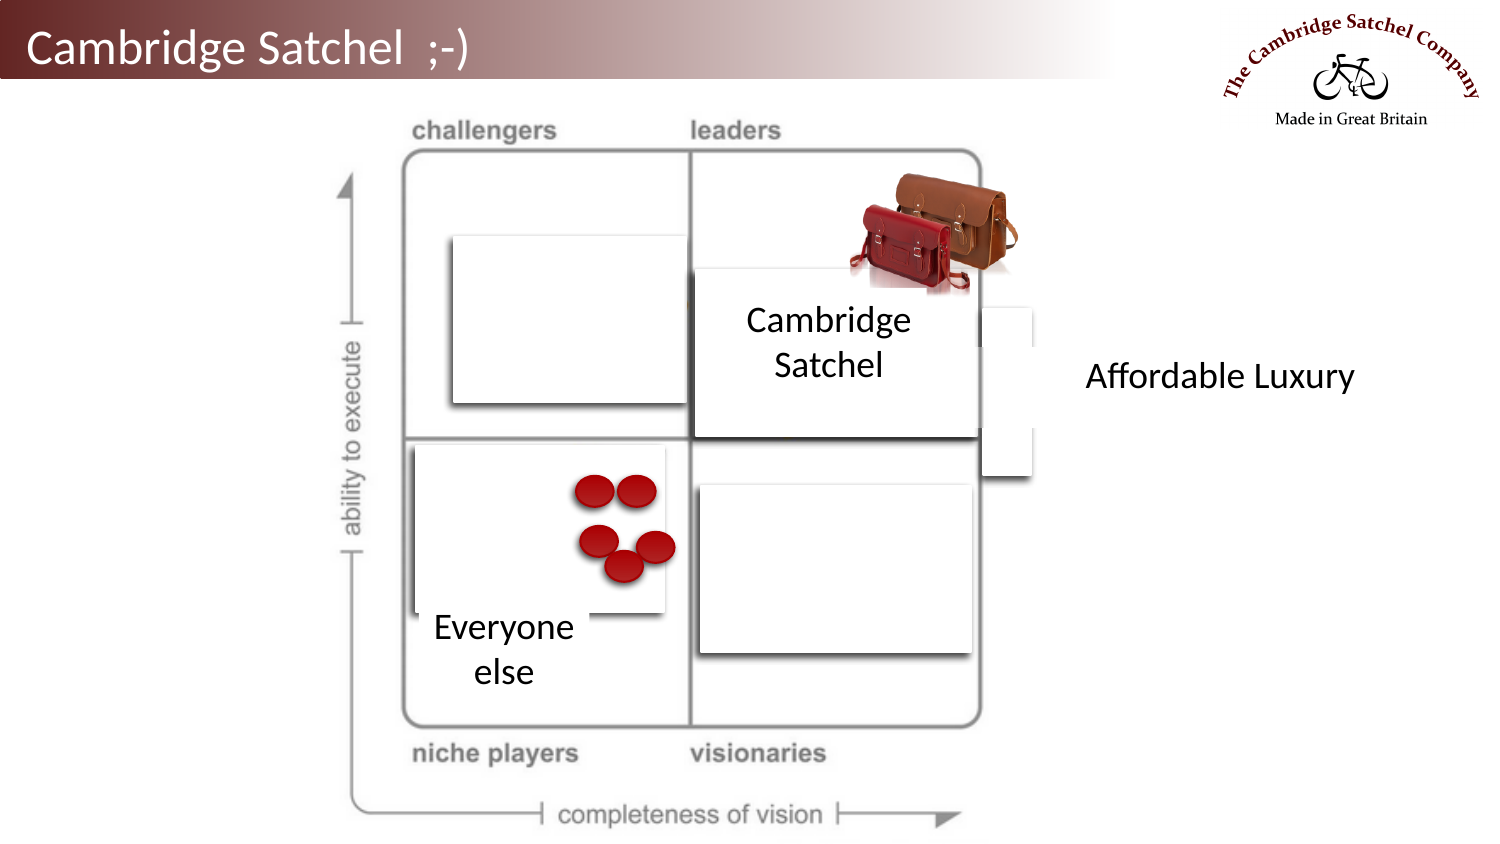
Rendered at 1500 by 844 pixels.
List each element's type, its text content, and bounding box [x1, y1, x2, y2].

text_box Affordable Luxury [1070, 343, 1371, 404]
subtitle Cambridge Satchel ;-) [11, 6, 855, 115]
picture [1220, 8, 1483, 129]
picture [271, 98, 1055, 844]
